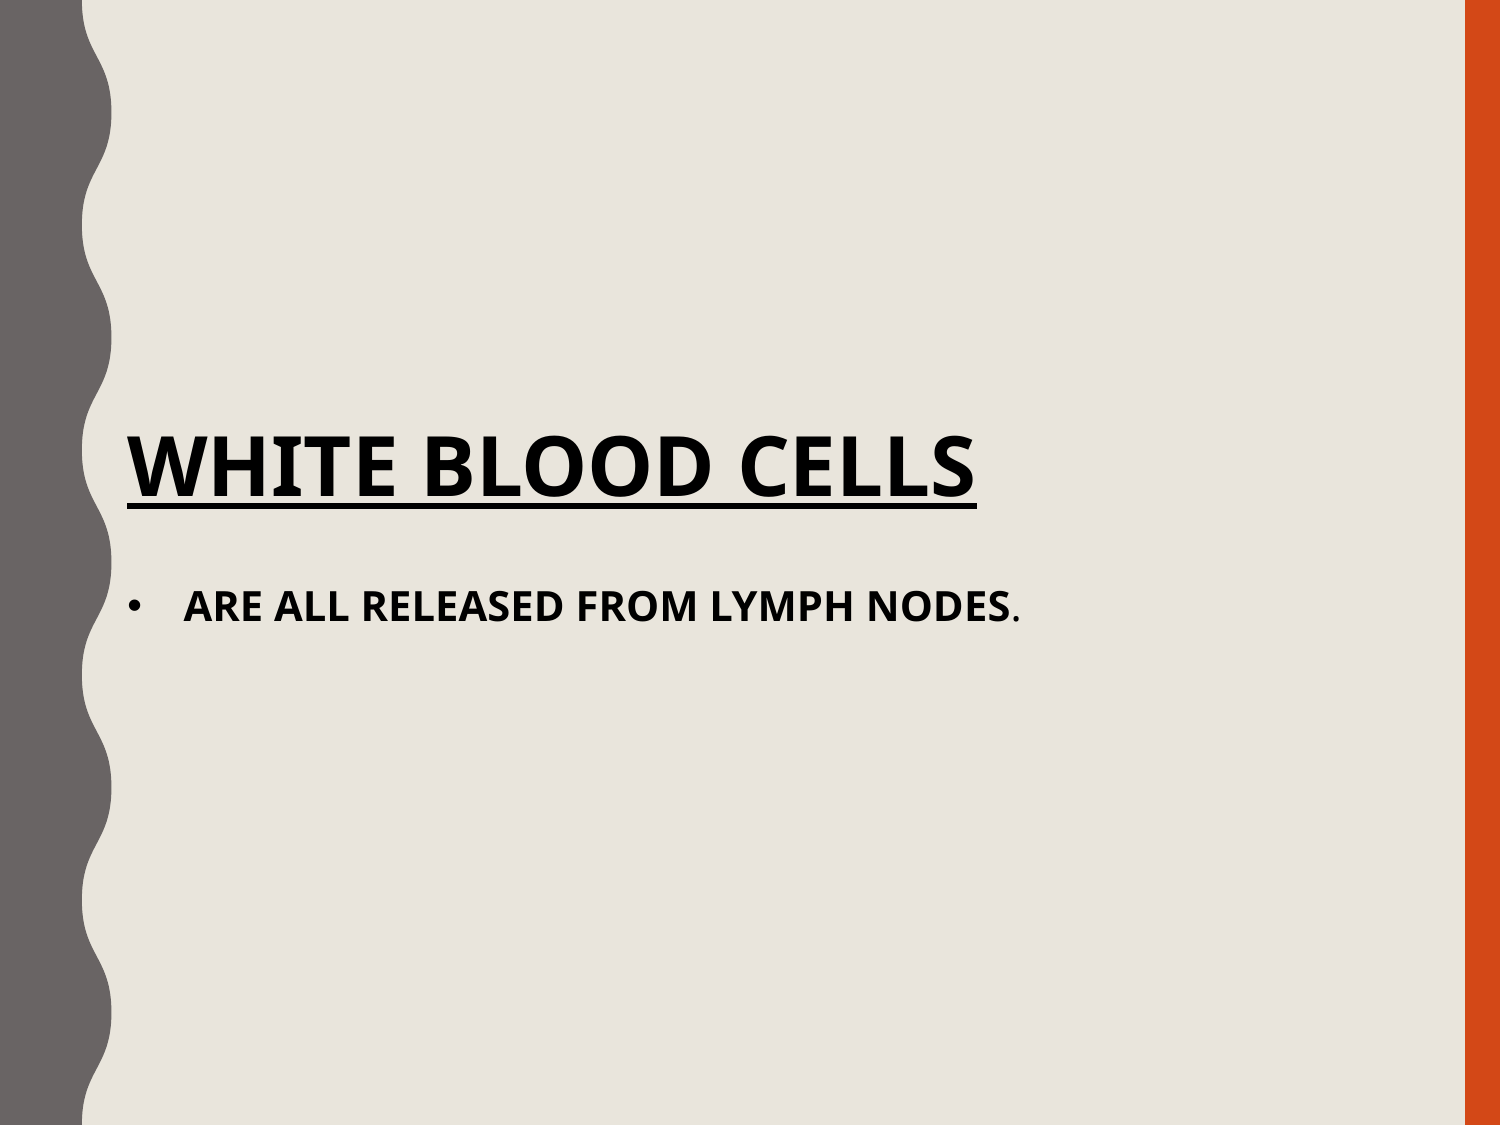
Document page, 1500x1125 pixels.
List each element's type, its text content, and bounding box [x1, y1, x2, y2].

text_box WHITE BLOOD CELLS ARE ALL RELEASED FROM LYMPH NODES. [112, 37, 1471, 638]
